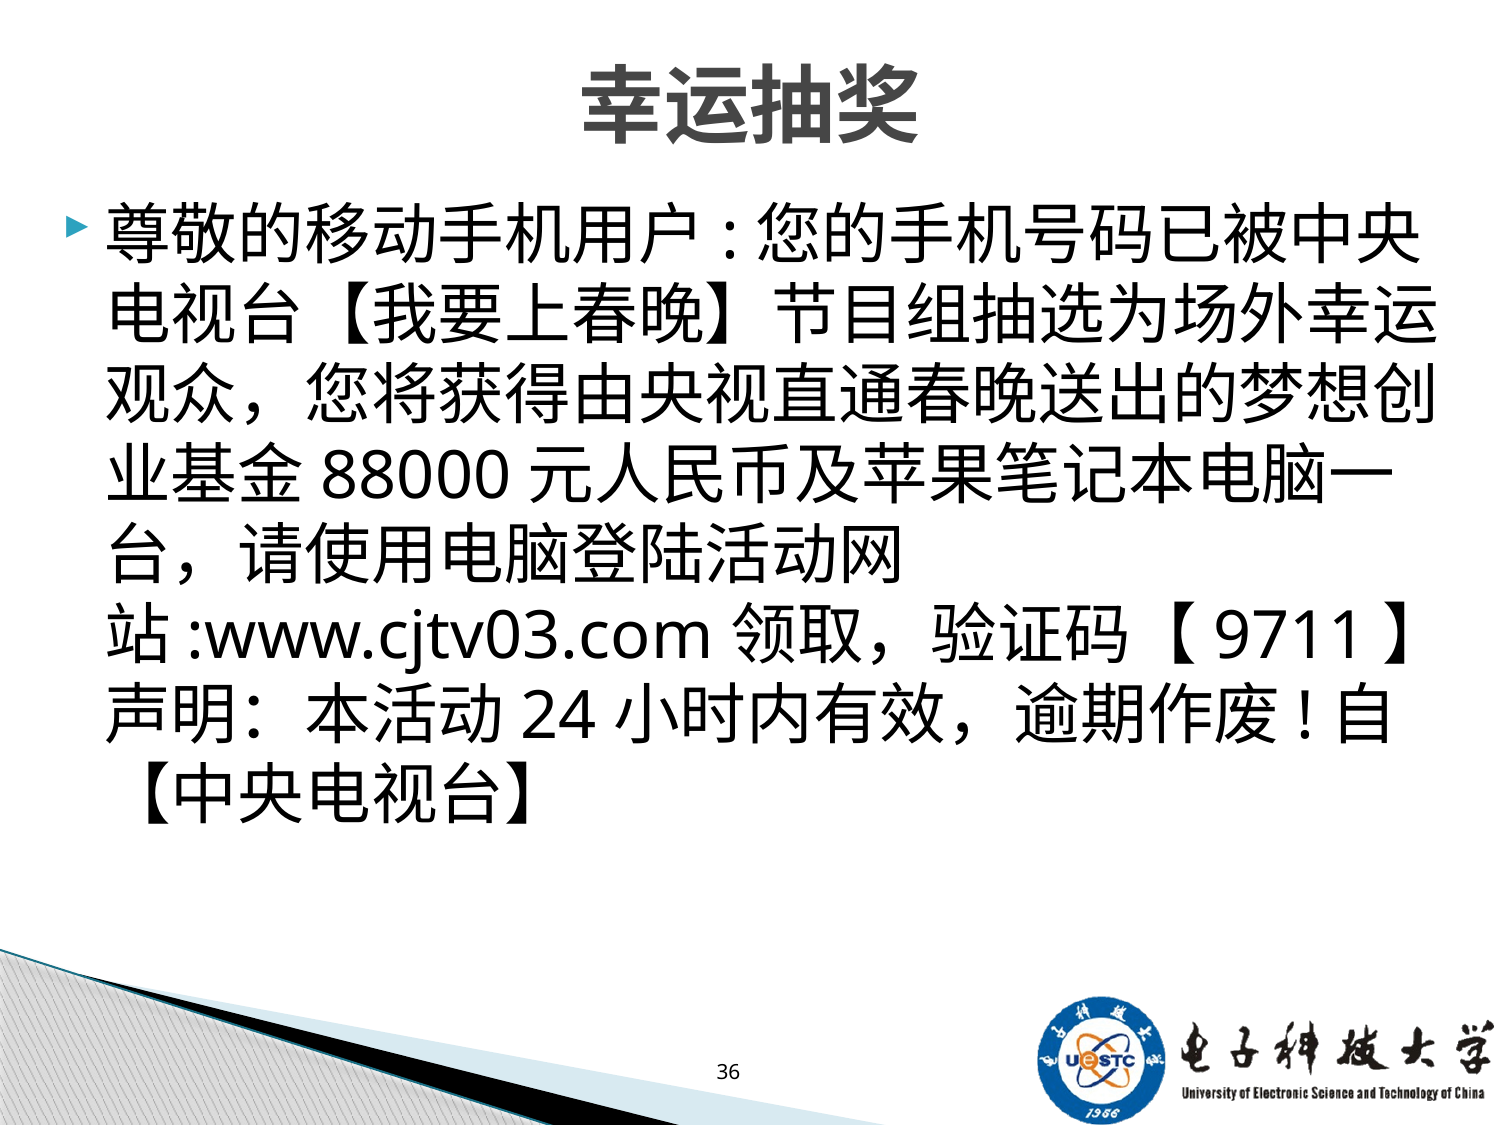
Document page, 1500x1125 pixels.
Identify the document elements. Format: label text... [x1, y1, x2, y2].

slide_number 36 [701, 1051, 786, 1125]
slide_number 125 [213, 1022, 542, 1125]
slide_number 125 [0, 953, 29, 964]
list 尊敬的移动手机用户:您的手机号码已被中央电视台【我要上春晚】节目组抽选为场外幸运观众，您将获得由央视直通春晚送出的梦想创业基金88000元人民币及苹果笔记本电脑一台，请使用电脑登陆活动网站:www.cjtv03.com领取，验证码【9711】声明：本活动24小时内有效，逾期作废!自【中央电视台】 [29, 184, 1471, 1022]
picture [1037, 995, 1495, 1125]
title 幸运抽奖 [29, 32, 1471, 173]
